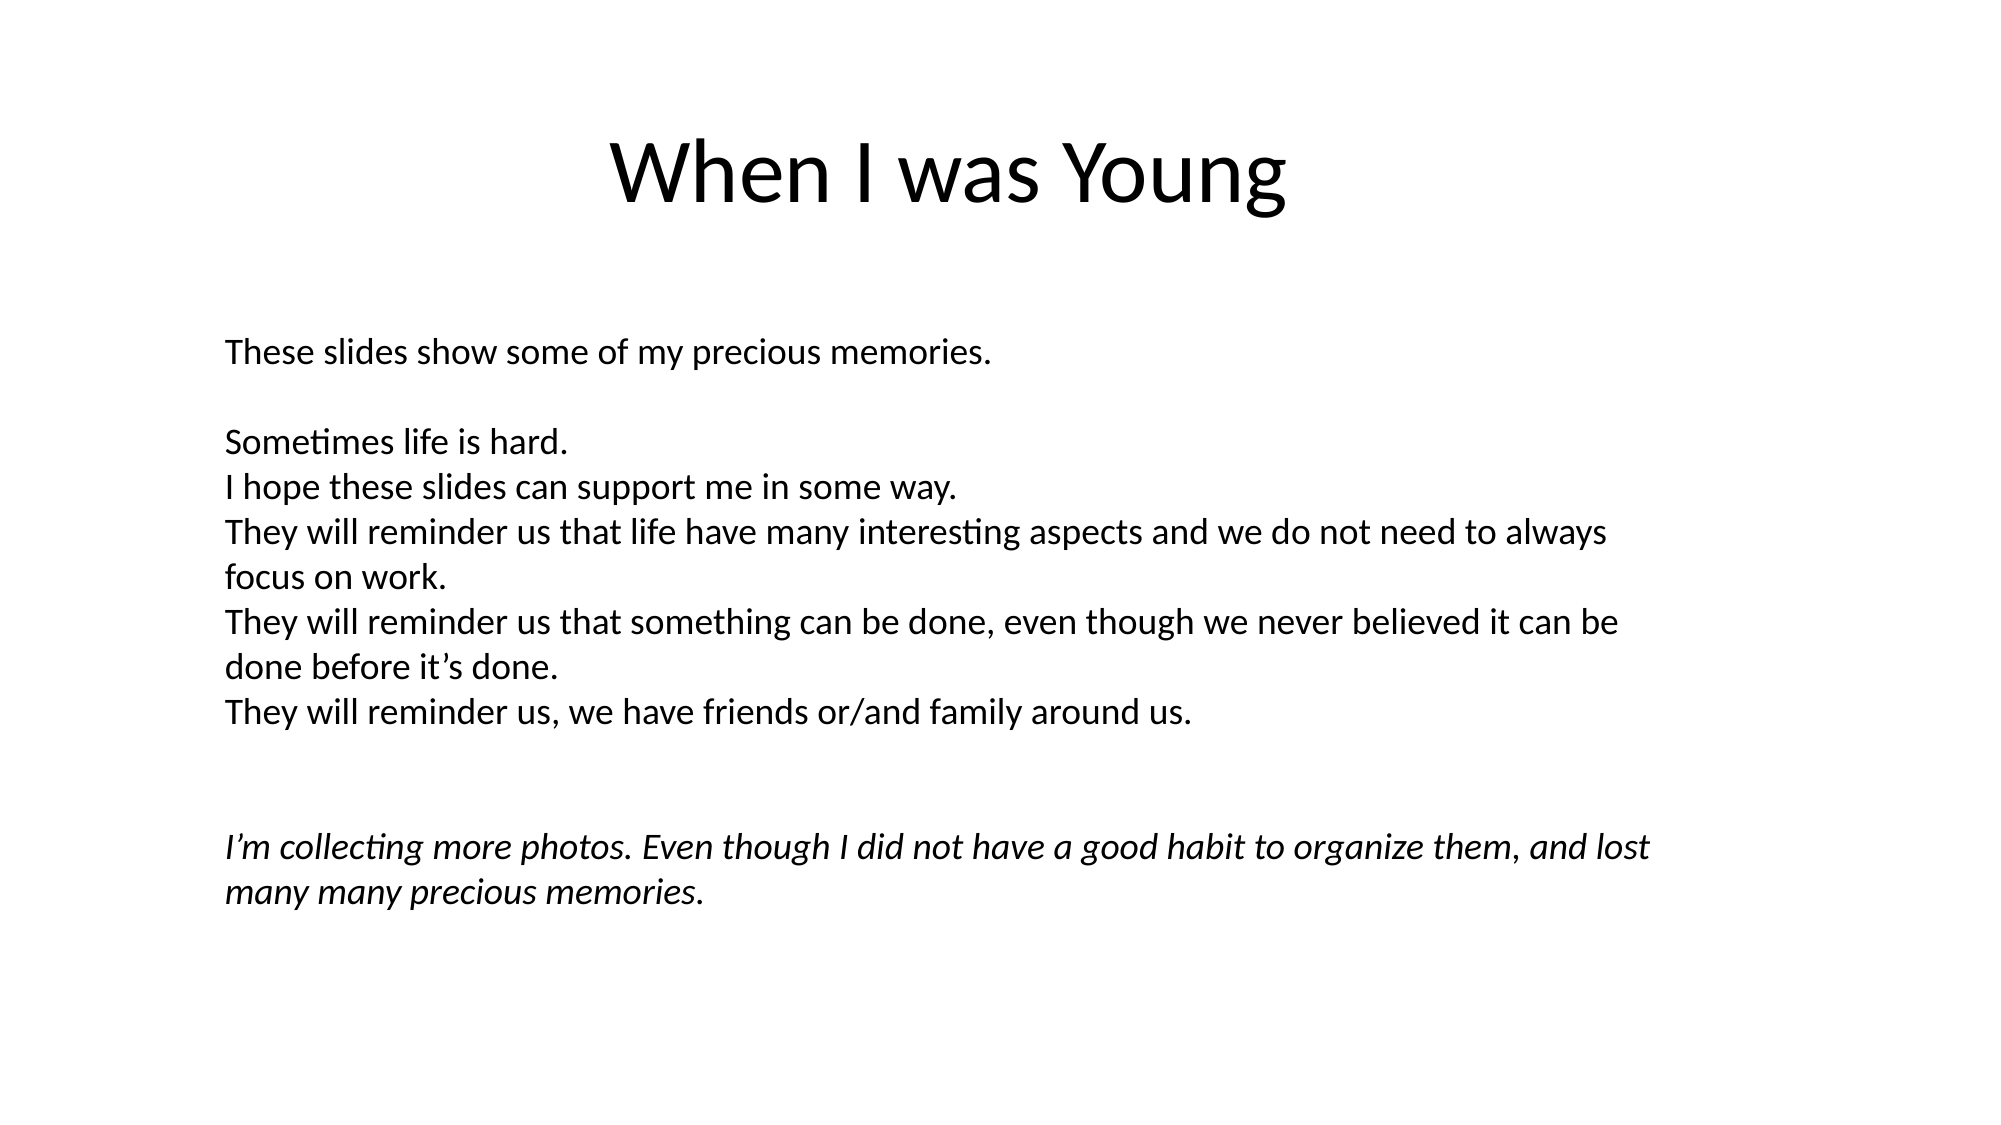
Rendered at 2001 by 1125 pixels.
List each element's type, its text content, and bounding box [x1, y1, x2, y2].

text_box When I was Young [264, 103, 1634, 228]
text_box These slides show some of my precious memories. Sometimes life is hard. I hope these slides can support me in some way. They will reminder us that life have many interesting aspects and we do not need to always focus on work. They will reminder us that something can be done, even though we never believed it can be done before it’s done. They will reminder us, we have friends or/and family around us. I’m collecting more photos. Even though I did not have a good habit to organize them, and lost many many precious memories. [210, 319, 1689, 1009]
